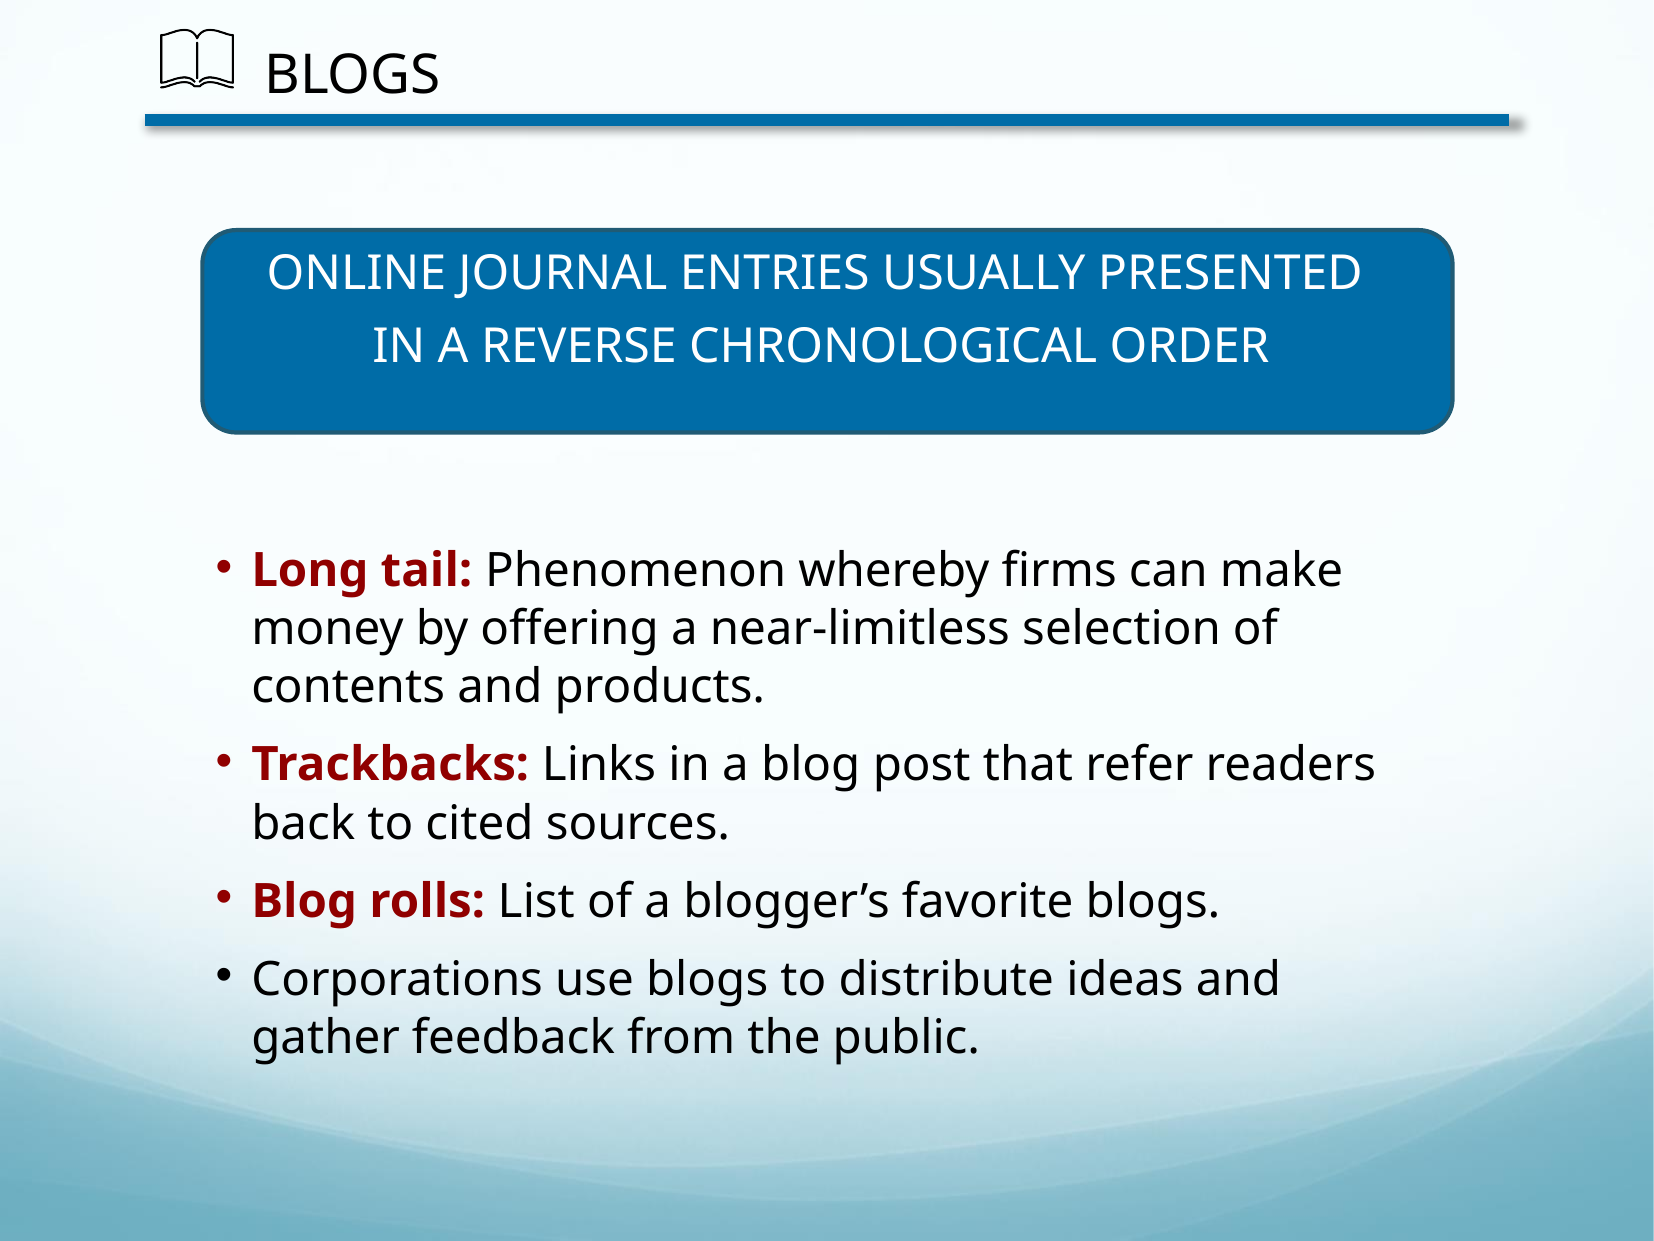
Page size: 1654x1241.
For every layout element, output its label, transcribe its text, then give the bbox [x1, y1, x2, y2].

text_box Online journal entries usually presented in a reverse chronological order [222, 240, 1420, 458]
text_box [200, 227, 1455, 435]
text_box Long tail: Phenomenon whereby firms can make money by offering a near-limitless selection of contents and products. Trackbacks: Links in a blog post that refer readers back to cited sources. Blog rolls: List of a blogger’s favorite blogs. Corporations use blogs to distribute ideas and gather feedback from the public. [200, 532, 1452, 1077]
text_box BLOGS [249, 32, 971, 112]
picture [0, 0, 1654, 1241]
